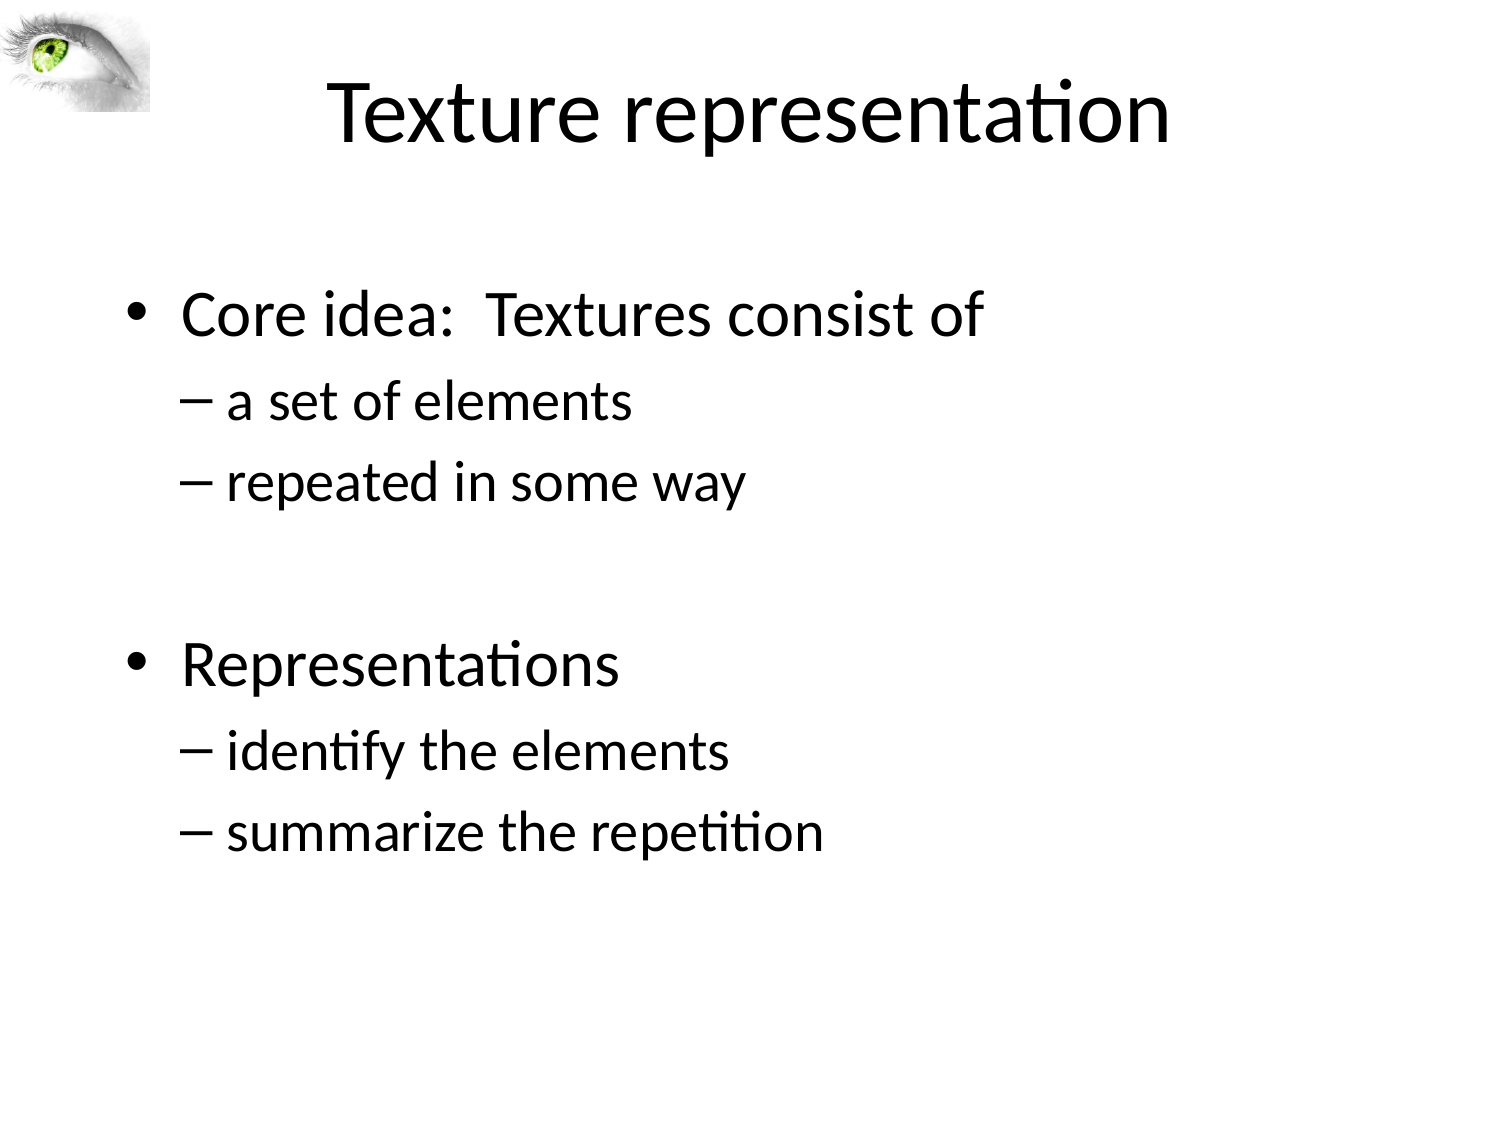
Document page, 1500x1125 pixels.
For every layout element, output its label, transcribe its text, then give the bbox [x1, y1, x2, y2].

list Core idea: Textures consist of a set of elements repeated in some way Representations identify the elements summarize the repetition [75, 262, 1425, 1005]
picture [0, 0, 150, 112]
title Texture representation [75, 12, 1425, 200]
